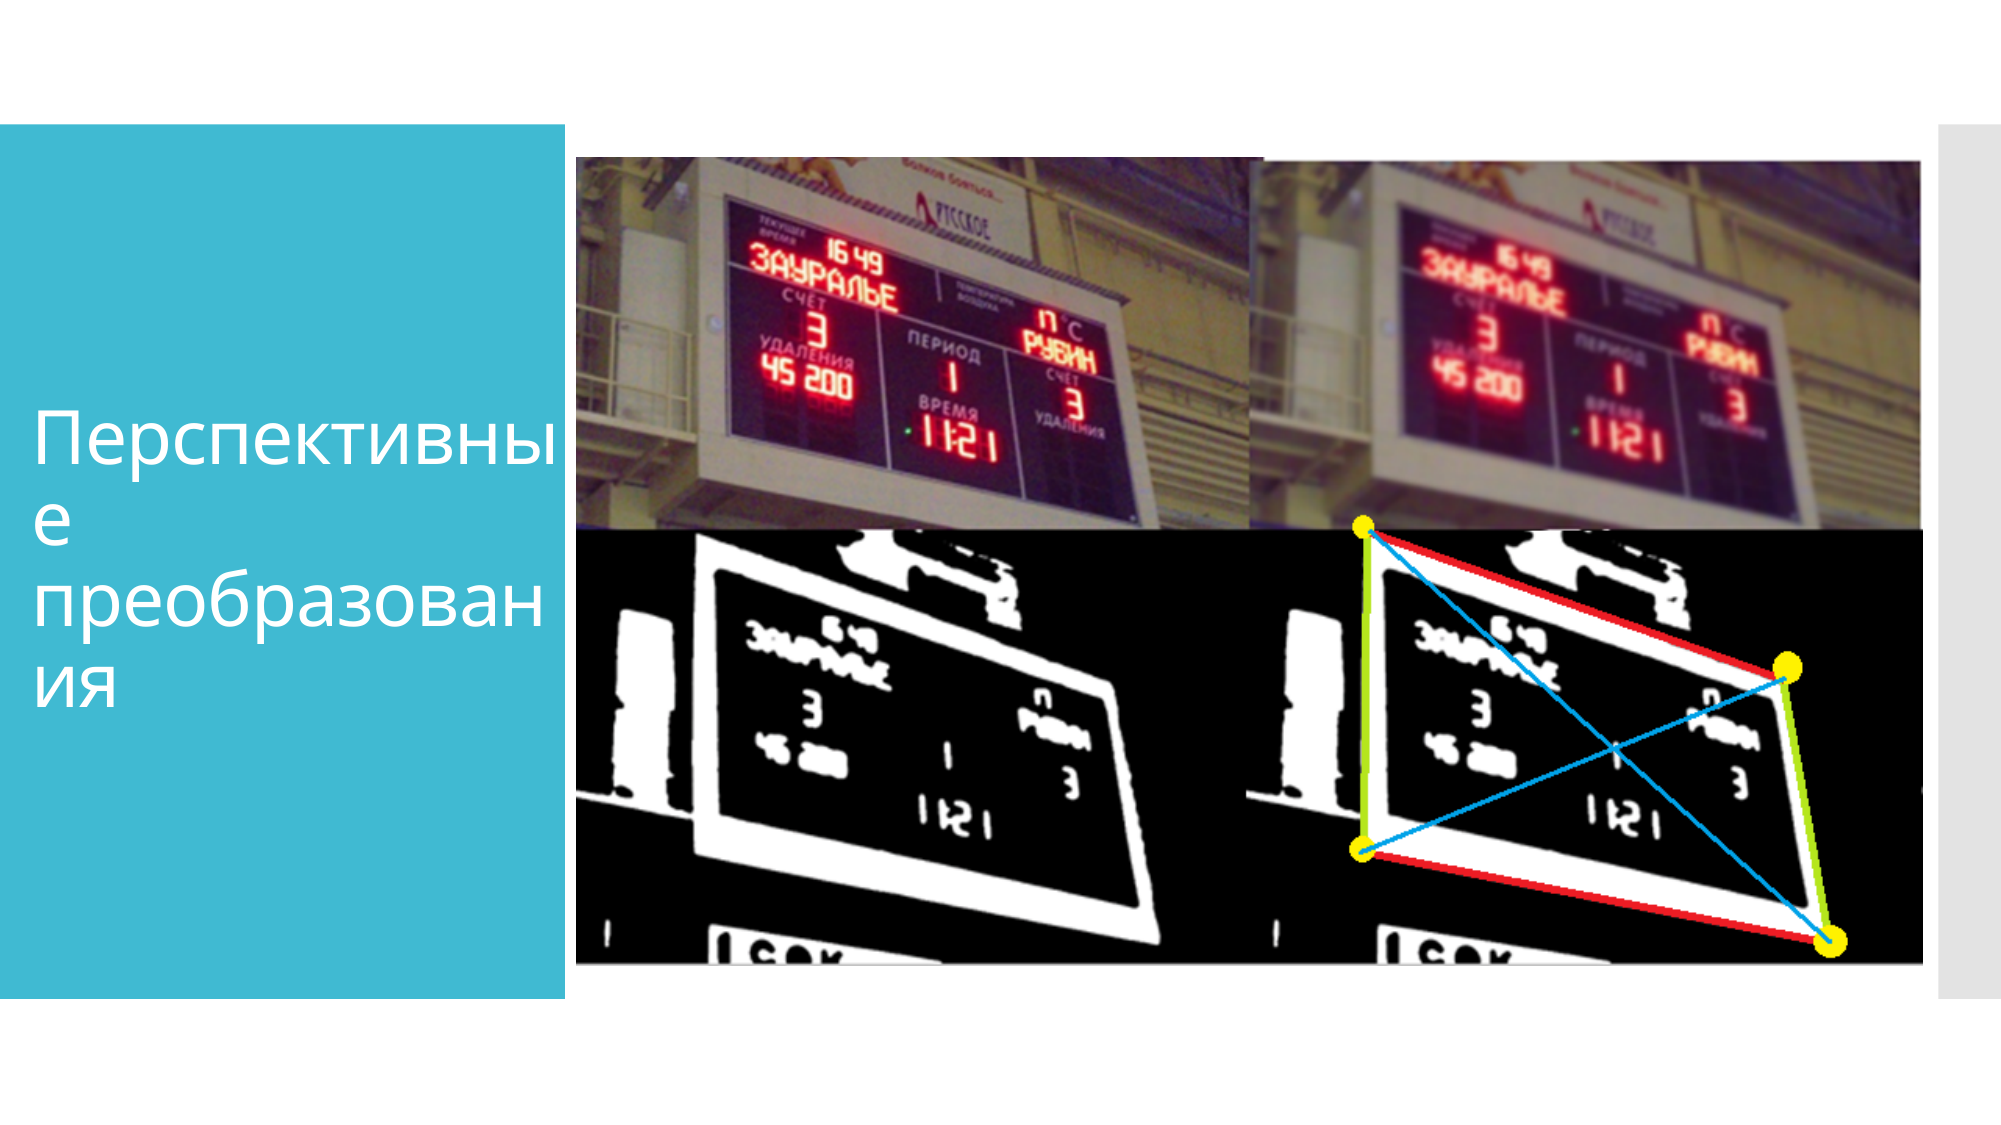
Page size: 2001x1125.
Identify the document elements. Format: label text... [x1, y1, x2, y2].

title Перспективные преобразования [16, 184, 575, 940]
picture [575, 157, 1924, 966]
